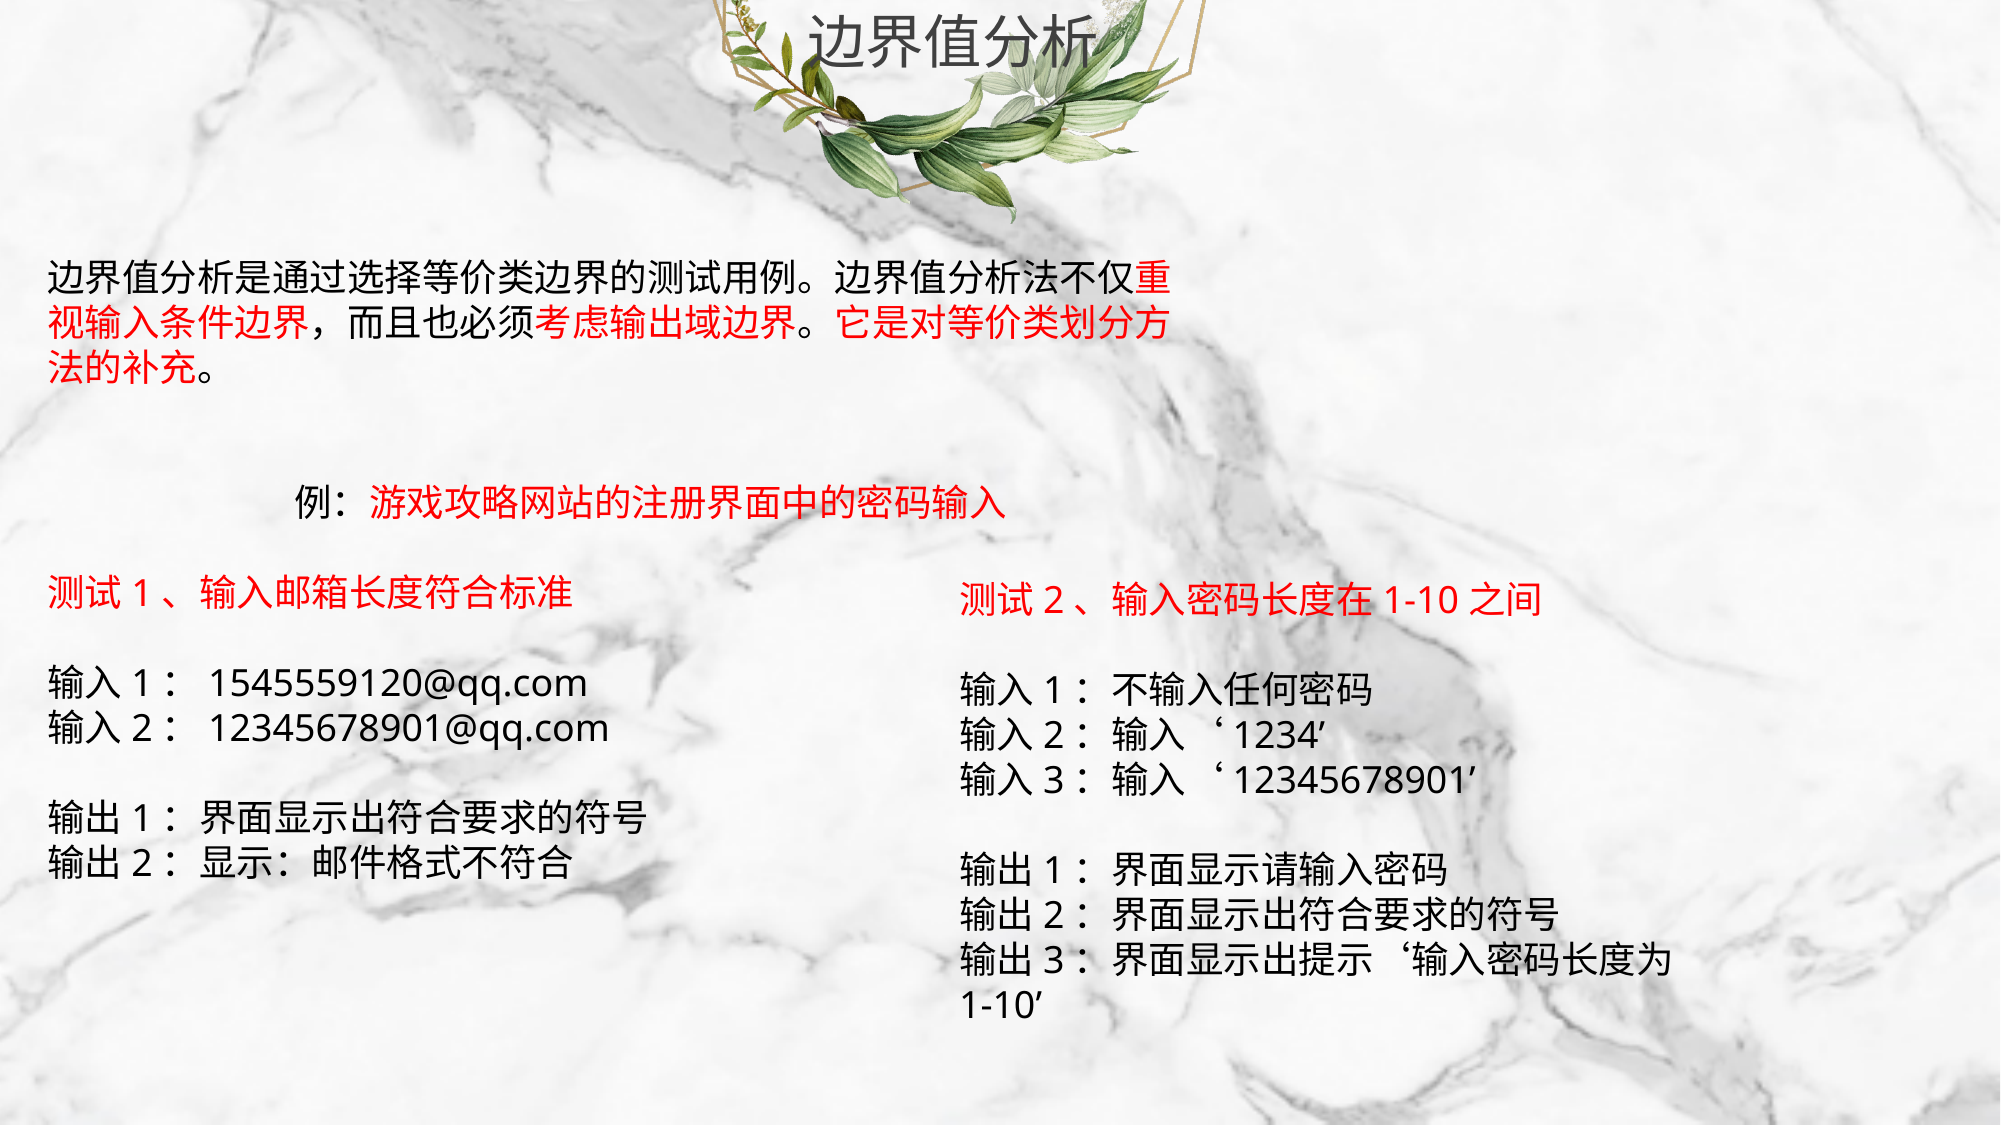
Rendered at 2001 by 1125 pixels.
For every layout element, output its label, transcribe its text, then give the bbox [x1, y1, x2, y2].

picture [0, 0, 2001, 1125]
text_box 边界值分析是通过选择等价类边界的测试用例。边界值分析法不仅重视输入条件边界，而且也必须考虑输出域边界。它是对等价类划分方法的补充。 例：游戏攻略网站的注册界面中的密码输入 测试1、输入邮箱长度符合标准 输入1：1545559120@qq.com 输入2：12345678901@qq.com 输出1：界面显示出符合要求的符号 输出2：显示：邮件格式不符合 [32, 246, 1209, 982]
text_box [636, 0, 1194, 203]
text_box 测试2、输入密码长度在1-10之间 输入1：不输入任何密码 输入2：输入‘1234’ 输入3：输入‘12345678901’ 输出1：界面显示请输入密码 输出2：界面显示出符合要求的符号 输出3：界面显示出提示‘输入密码长度为1-10’ [944, 568, 1731, 1034]
